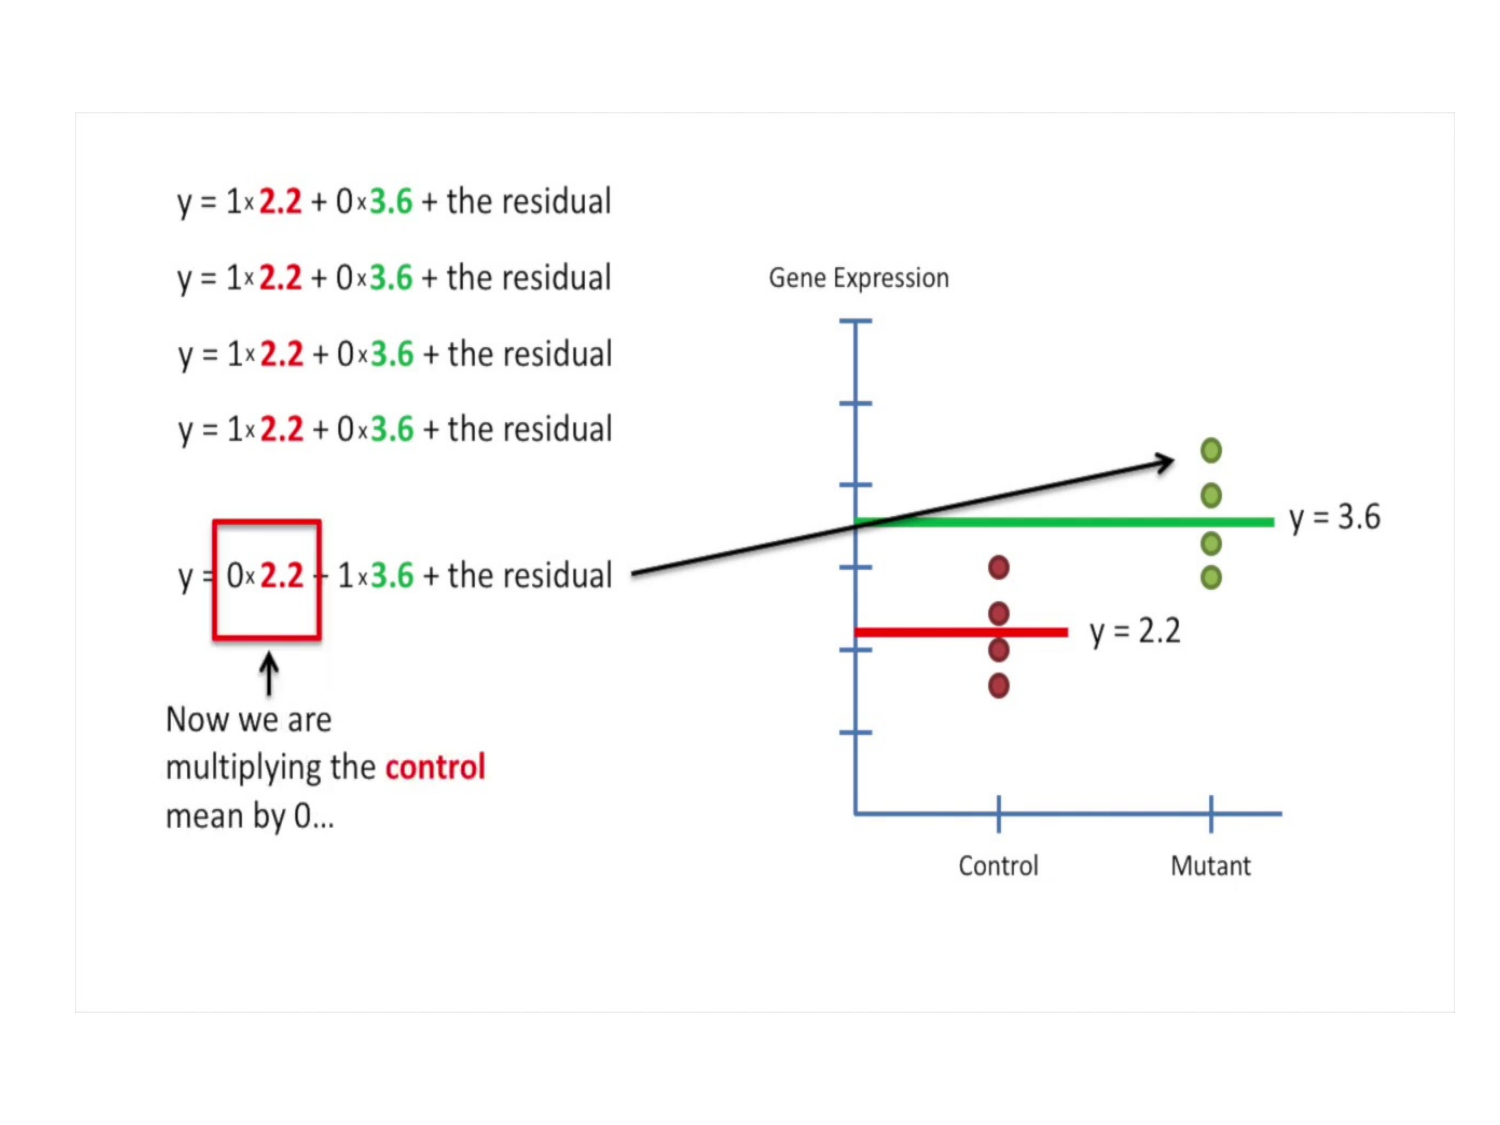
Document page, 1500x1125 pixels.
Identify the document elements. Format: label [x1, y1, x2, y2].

picture [74, 112, 1456, 1013]
